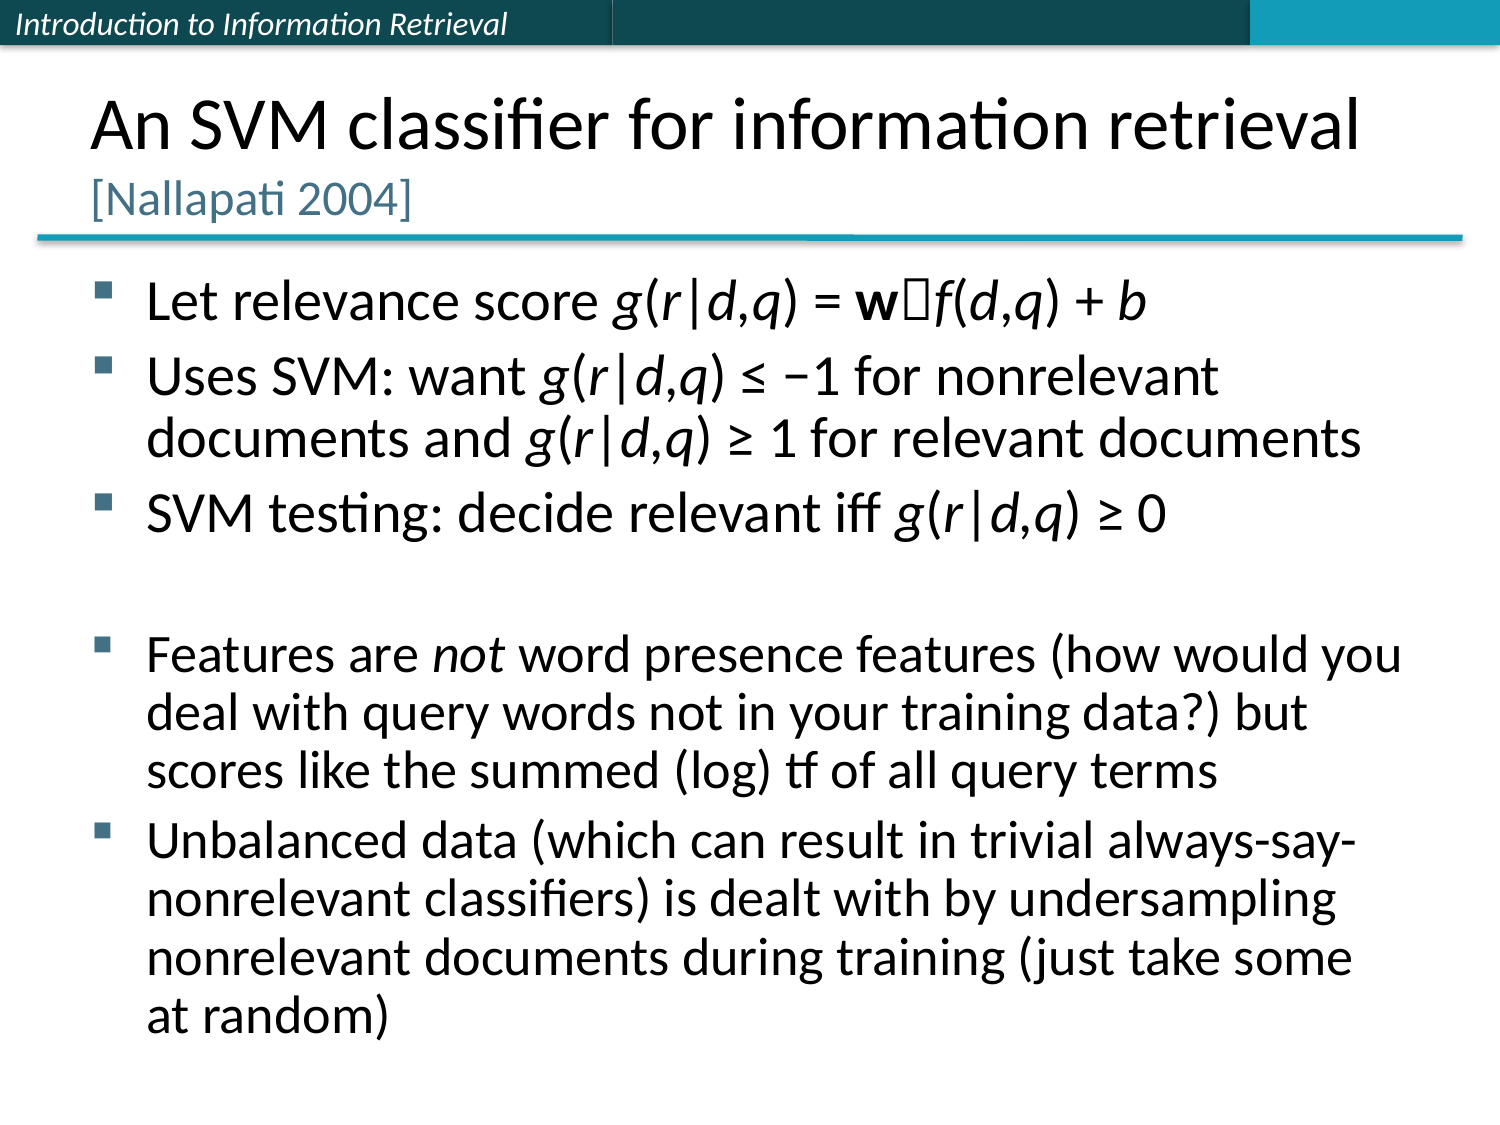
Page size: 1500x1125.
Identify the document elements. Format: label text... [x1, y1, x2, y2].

title An SVM classifier for information retrieval [Nallapati 2004] [75, 45, 1425, 233]
list Let relevance score g(r|d,q) = wf(d,q) + b Uses SVM: want g(r|d,q) ≤ −1 for nonrelevant documents and g(r|d,q) ≥ 1 for relevant documents SVM testing: decide relevant iff g(r|d,q) ≥ 0 Features are not word presence features (how would you deal with query words not in your training data?) but scores like the summed (log) tf of all query terms Unbalanced data (which can result in trivial always-say-nonrelevant classifiers) is dealt with by undersampling nonrelevant documents during training (just take some at random) [75, 262, 1425, 1075]
